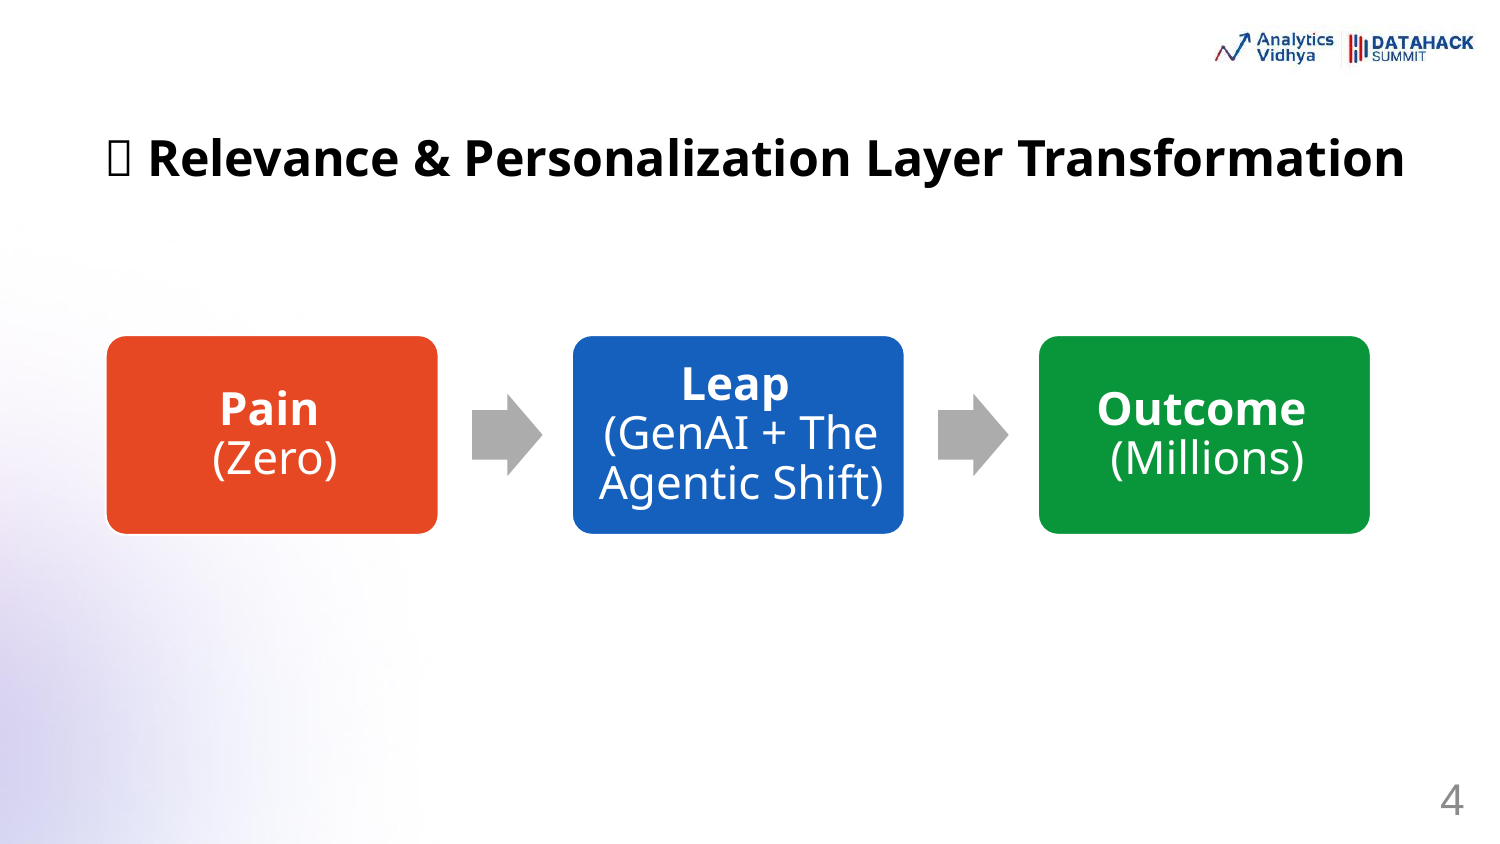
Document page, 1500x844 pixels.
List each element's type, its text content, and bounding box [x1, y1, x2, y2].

text_box 🎯 Relevance & Personalization​ Layer Transformation [89, 119, 1435, 195]
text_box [104, 134, 1373, 735]
slide_number 4 [1389, 764, 1480, 830]
picture [0, 0, 1500, 844]
